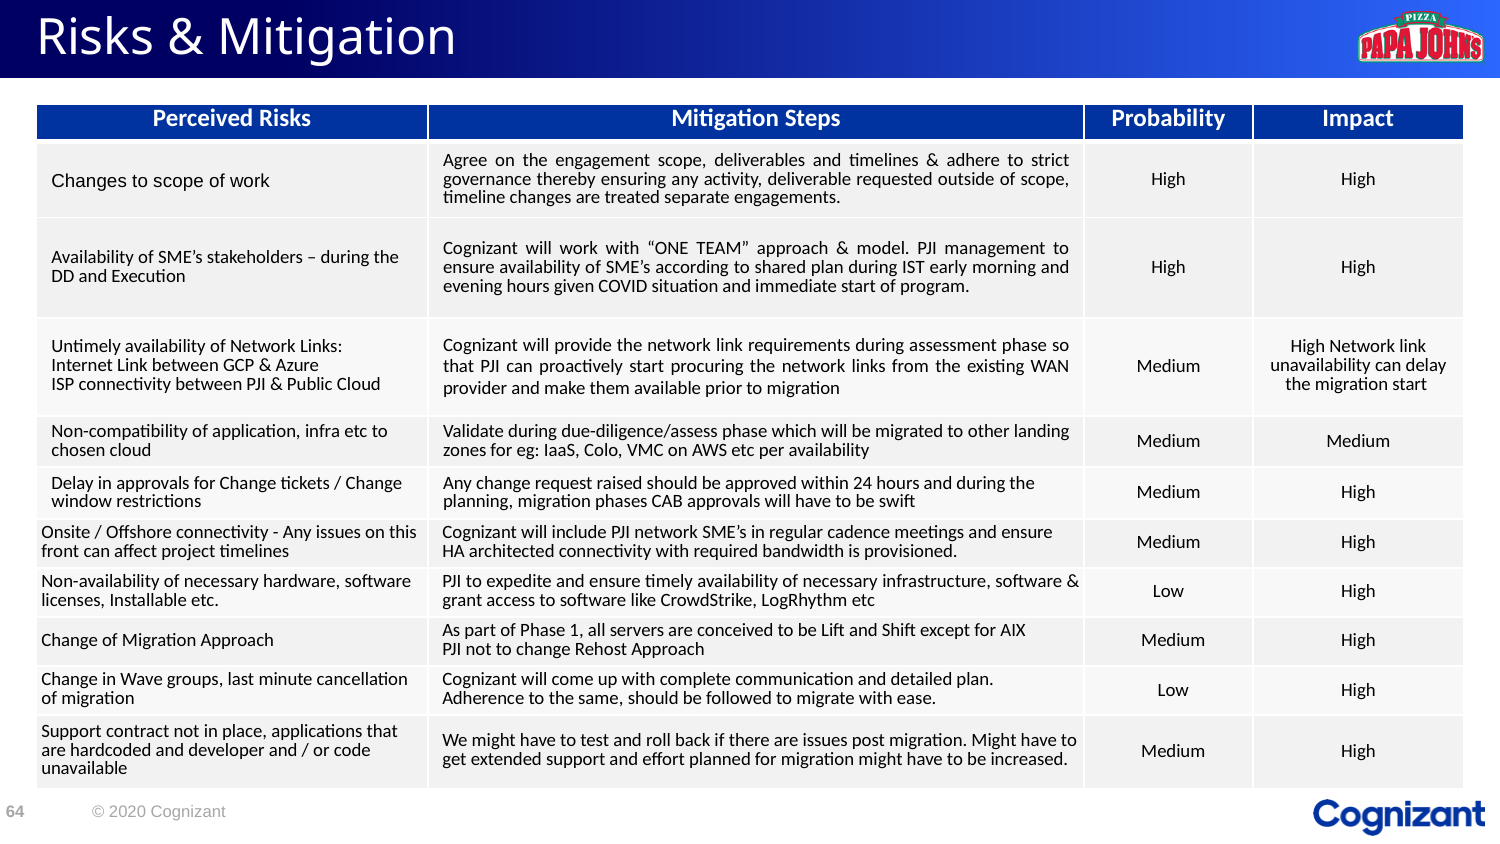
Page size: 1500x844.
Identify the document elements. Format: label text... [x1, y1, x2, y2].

table_cell Medium [1085, 716, 1252, 788]
table_cell High Network link unavailability can delay the migration start [1254, 319, 1463, 415]
table_cell Onsite / Offshore connectivity - Any issues on this front can affect project timelines [37, 520, 427, 567]
table_cell Medium [1085, 618, 1252, 665]
table_cell High [1254, 569, 1463, 616]
table_cell Cognizant will include PJI network SME’s in regular cadence meetings and ensure HA architected connectivity with required bandwidth is provisioned. [429, 520, 1083, 567]
table_cell High [1254, 716, 1463, 788]
title Risks & Mitigation [36, 0, 1342, 78]
table_cell Validate during due-diligence/assess phase which will be migrated to other landing zones for eg: IaaS, Colo, VMC on AWS etc per availability [429, 417, 1083, 466]
table_cell High [1254, 520, 1463, 567]
table_cell Delay in approvals for Change tickets / Change window restrictions [37, 468, 427, 518]
table_cell High [1085, 218, 1252, 317]
table_header Mitigation Steps [429, 105, 1083, 139]
table_cell Medium [1254, 417, 1463, 466]
picture [1313, 799, 1485, 836]
table_cell High [1254, 468, 1463, 518]
table_cell High [1254, 144, 1463, 217]
table_cell Change of Migration Approach [37, 618, 427, 665]
table_cell Medium [1085, 520, 1252, 567]
table_cell PJI to expedite and ensure timely availability of necessary infrastructure, software & grant access to software like CrowdStrike, LogRhythm etc [429, 569, 1083, 616]
table_header Perceived Risks [37, 105, 427, 139]
table_cell Any change request raised should be approved within 24 hours and during the planning, migration phases CAB approvals will have to be swift [429, 468, 1083, 518]
table_cell We might have to test and roll back if there are issues post migration. Might have to get extended support and effort planned for migration might have to be increased. [429, 716, 1083, 788]
table_header Impact [1254, 105, 1463, 139]
table_cell Change in Wave groups, last minute cancellation of migration [37, 667, 427, 714]
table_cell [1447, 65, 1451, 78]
table_header Probability [1085, 105, 1252, 139]
table_cell Medium [1085, 417, 1252, 466]
table_cell Availability of SME’s stakeholders – during the DD and Execution [37, 218, 427, 317]
table_cell High [1254, 618, 1463, 665]
table_cell Medium [1085, 468, 1252, 518]
table_cell Agree on the engagement scope, deliverables and timelines & adhere to strict governance thereby ensuring any activity, deliverable requested outside of scope, timeline changes are treated separate engagements. [429, 144, 1083, 217]
picture [1357, 11, 1485, 65]
table_cell Changes to scope of work [37, 144, 427, 217]
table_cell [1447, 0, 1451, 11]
table_cell Non-compatibility of application, infra etc to chosen cloud [37, 417, 427, 466]
table_cell Non-availability of necessary hardware, software licenses, Installable etc. [37, 569, 427, 616]
table_cell Low [1085, 569, 1252, 616]
table_cell Cognizant will come up with complete communication and detailed plan. Adherence to the same, should be followed to migrate with ease. [429, 667, 1083, 714]
table_cell High [1085, 144, 1252, 217]
table_cell Medium [1085, 319, 1252, 415]
table_cell High [1254, 218, 1463, 317]
table_cell Low [1085, 667, 1252, 714]
table_cell Support contract not in place, applications that are hardcoded and developer and / or code unavailable [37, 716, 427, 788]
table_cell Cognizant will work with “ONE TEAM” approach & model. PJI management to ensure availability of SME’s according to shared plan during IST early morning and evening hours given COVID situation and immediate start of program. [429, 218, 1083, 317]
table_cell High [1254, 667, 1463, 714]
table_cell Cognizant will provide the network link requirements during assessment phase so that PJI can proactively start procuring the network links from the existing WAN provider and make them available prior to migration [429, 319, 1083, 415]
table_cell As part of Phase 1, all servers are conceived to be Lift and Shift except for AIX PJI not to change Rehost Approach [429, 618, 1083, 665]
table_cell Untimely availability of Network Links: Internet Link between GCP & Azure ISP connectivity between PJI & Public Cloud [37, 319, 427, 415]
